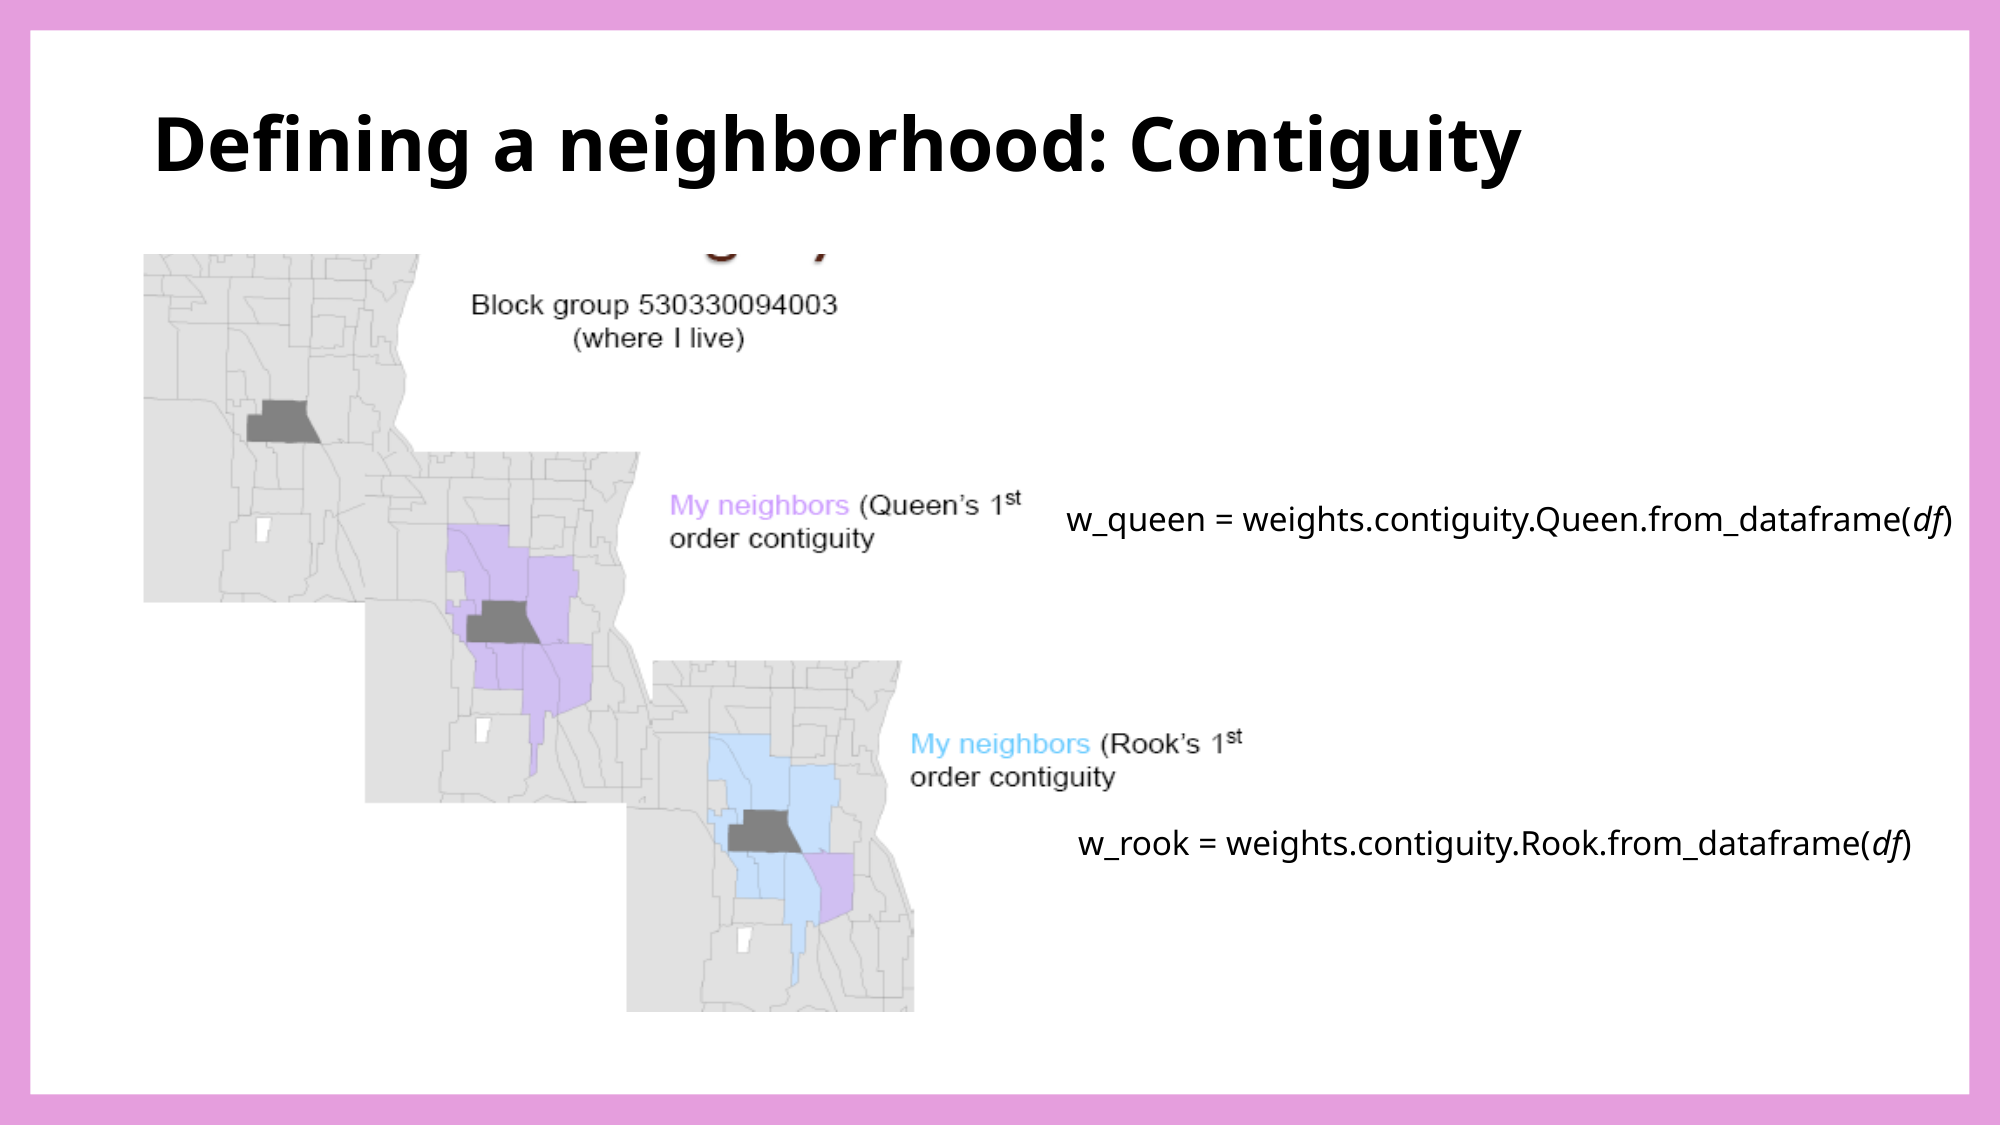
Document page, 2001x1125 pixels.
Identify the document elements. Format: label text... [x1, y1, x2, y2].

picture [136, 254, 1319, 1012]
text_box [0, 0, 2000, 1125]
text_box w_rook = weights.contiguity.Rook.from_dataframe(df) [1319, 814, 1927, 870]
title Defining a neighborhood: Contiguity [137, 59, 1863, 234]
text_box w_queen = weights.contiguity.Queen.from_dataframe(df) [1319, 490, 1968, 546]
